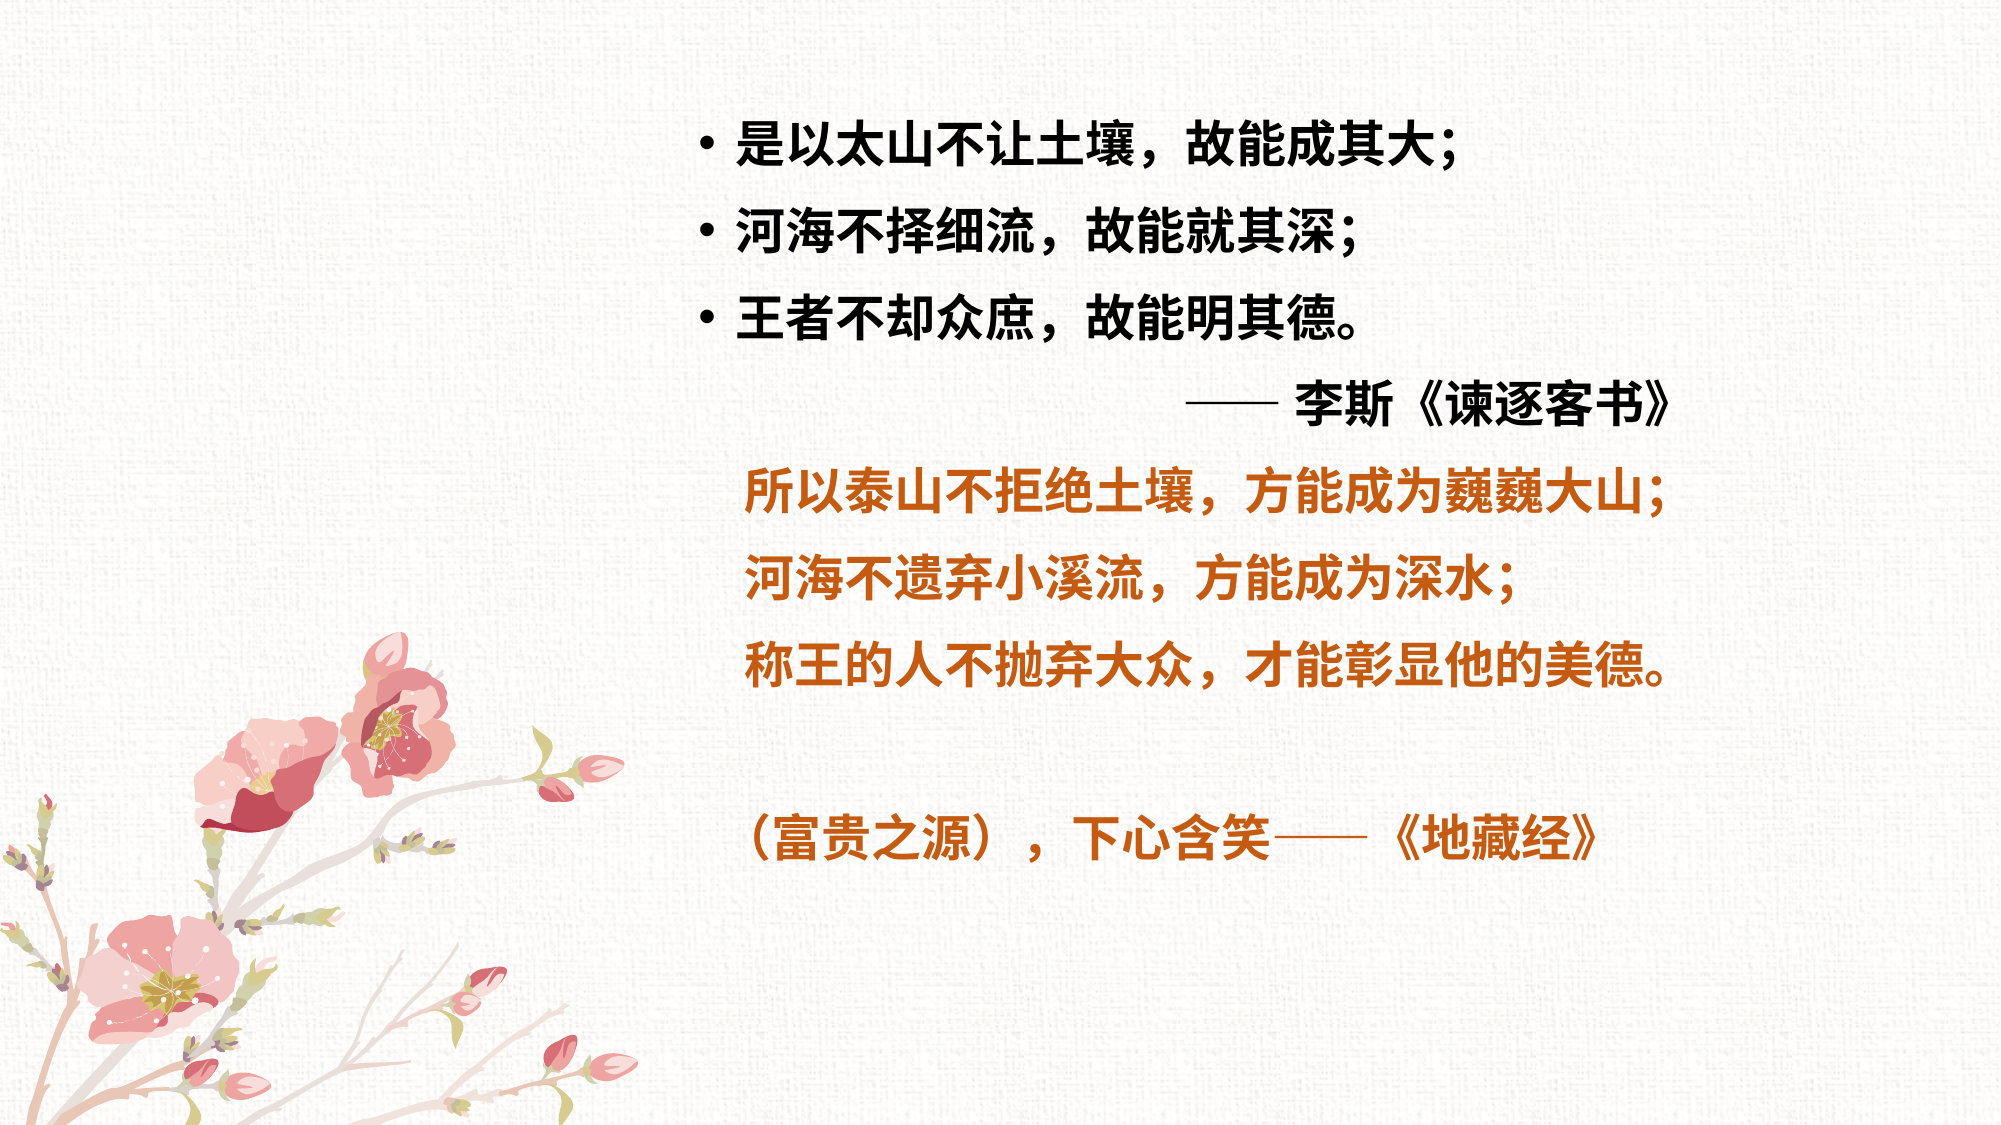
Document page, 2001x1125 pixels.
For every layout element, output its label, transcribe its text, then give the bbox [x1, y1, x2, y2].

list 是以太山不让土壤，故能成其大； 河海不择细流，故能就其深； 王者不却众庶，故能明其德。 ——李斯《谏逐客书》 所以泰山不拒绝土壤，方能成为巍巍大山； 河海不遗弃小溪流，方能成为深水； 称王的人不抛弃大众，才能彰显他的美德。 （富贵之源），下心含笑——《地藏经》 [683, 98, 1998, 991]
picture [72, 559, 566, 1125]
